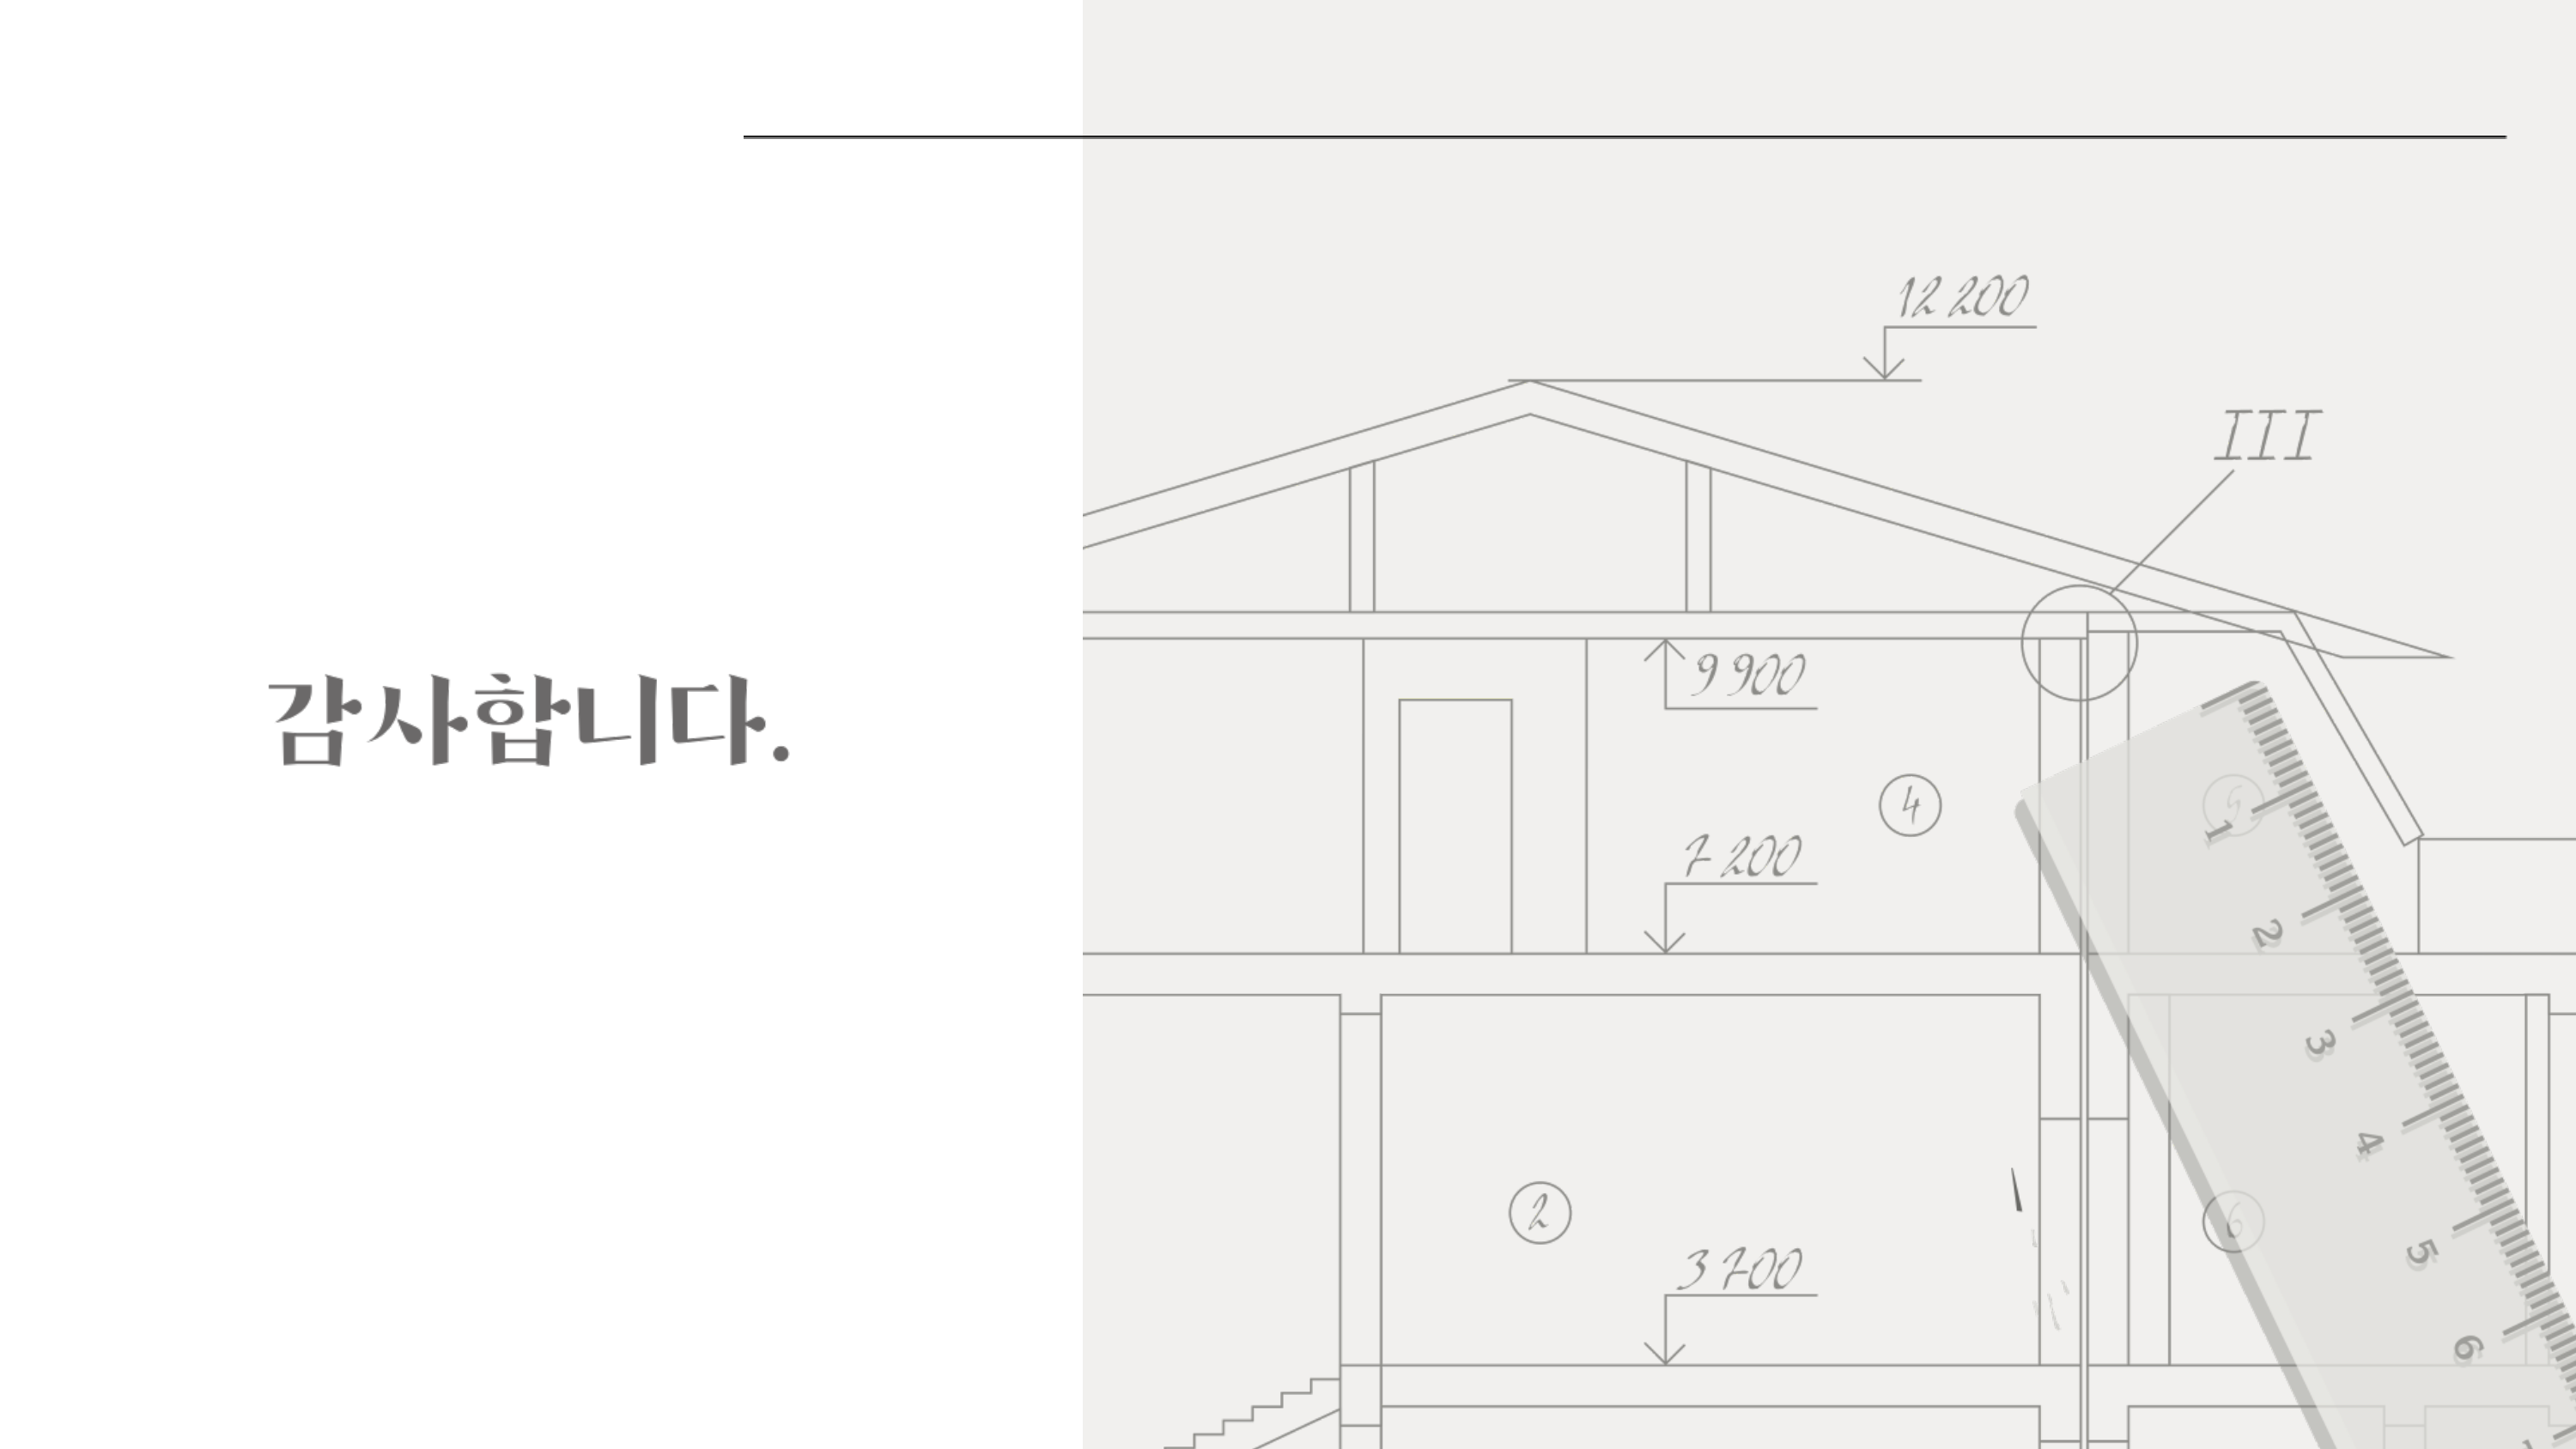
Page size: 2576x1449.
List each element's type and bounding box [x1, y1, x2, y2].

text_box [743, 136, 2507, 139]
text_box [0, 0, 1083, 1449]
picture [218, 591, 915, 889]
text_box [1086, 203, 2576, 1449]
